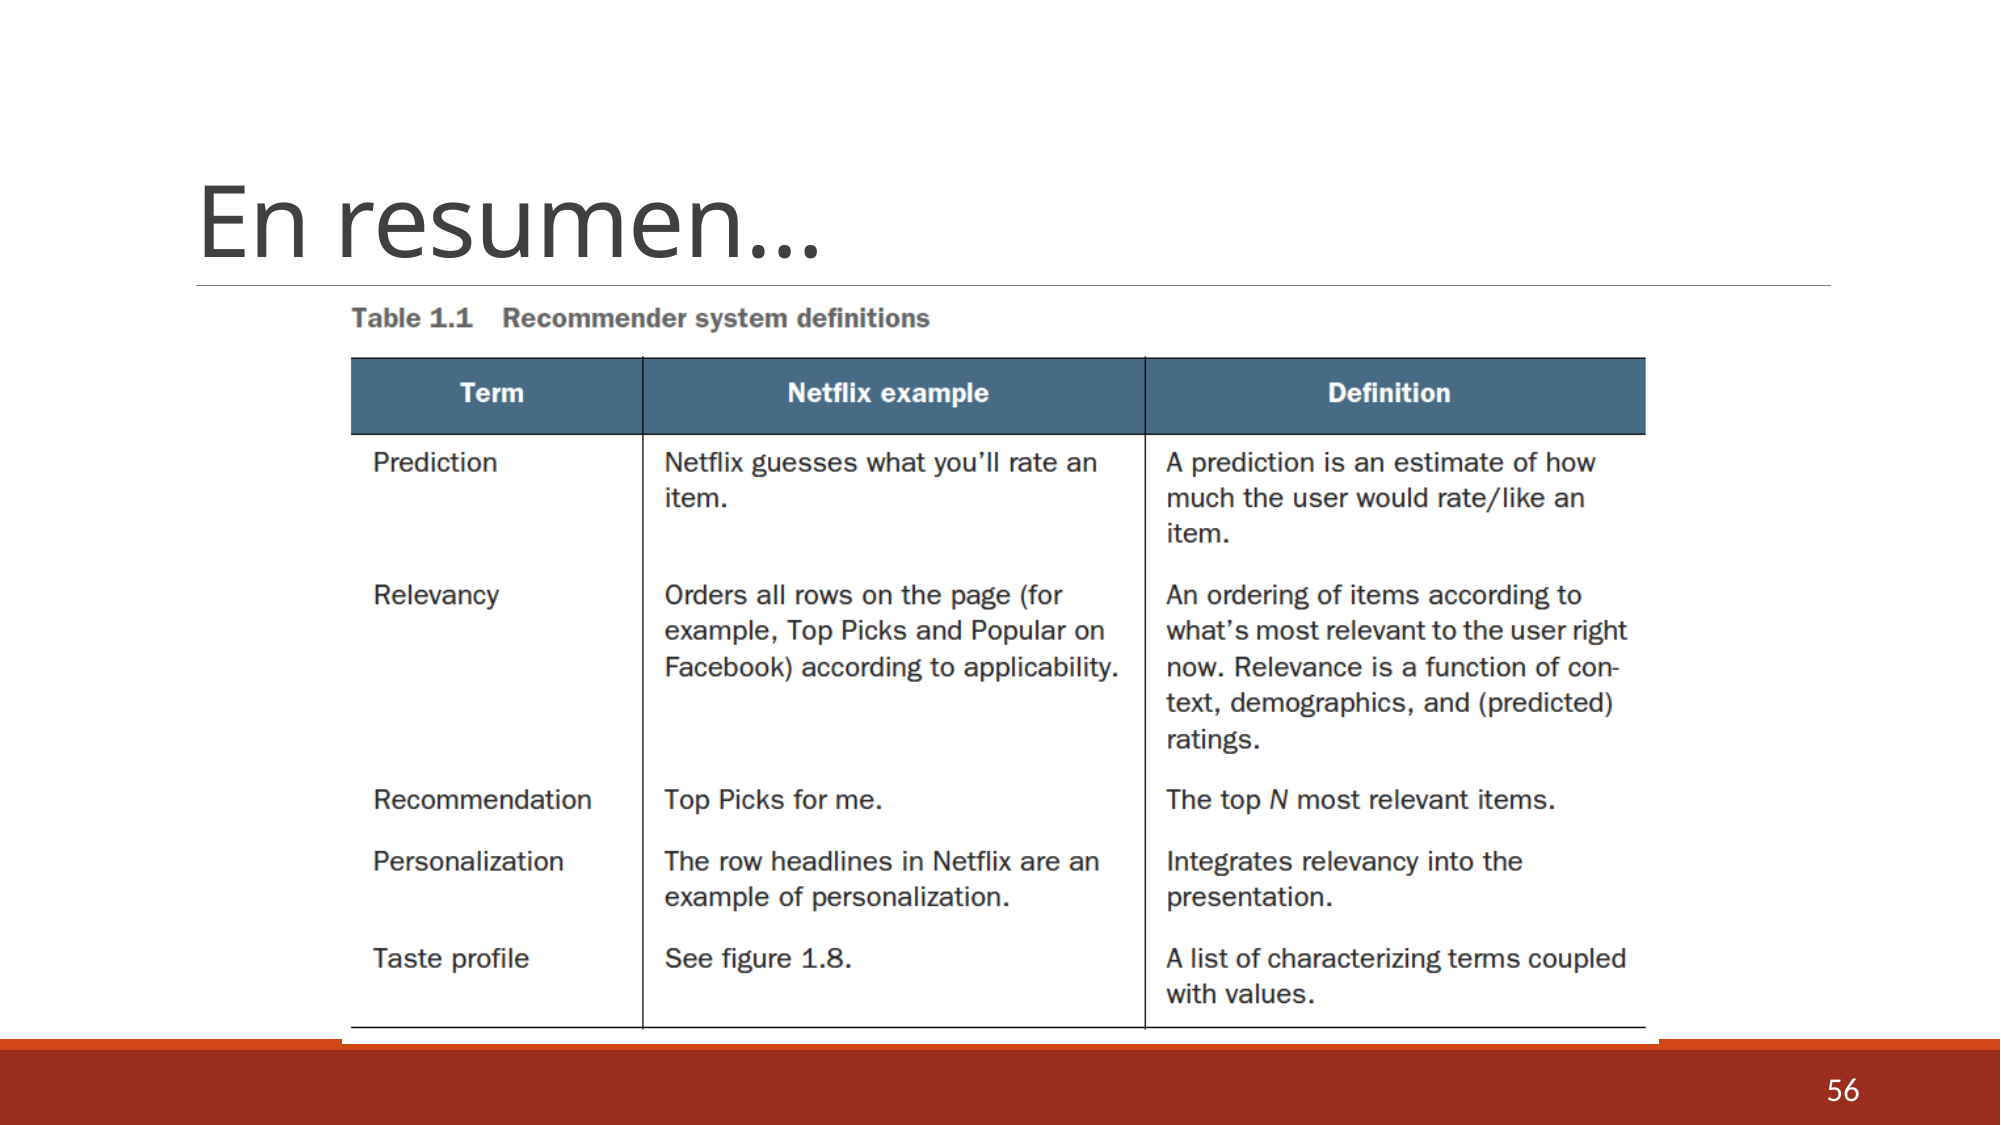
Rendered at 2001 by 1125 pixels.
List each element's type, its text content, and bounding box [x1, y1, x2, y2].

title En resumen… [180, 47, 1830, 285]
slide_number 56 [126, 1061, 1875, 1115]
picture [342, 296, 1660, 1045]
